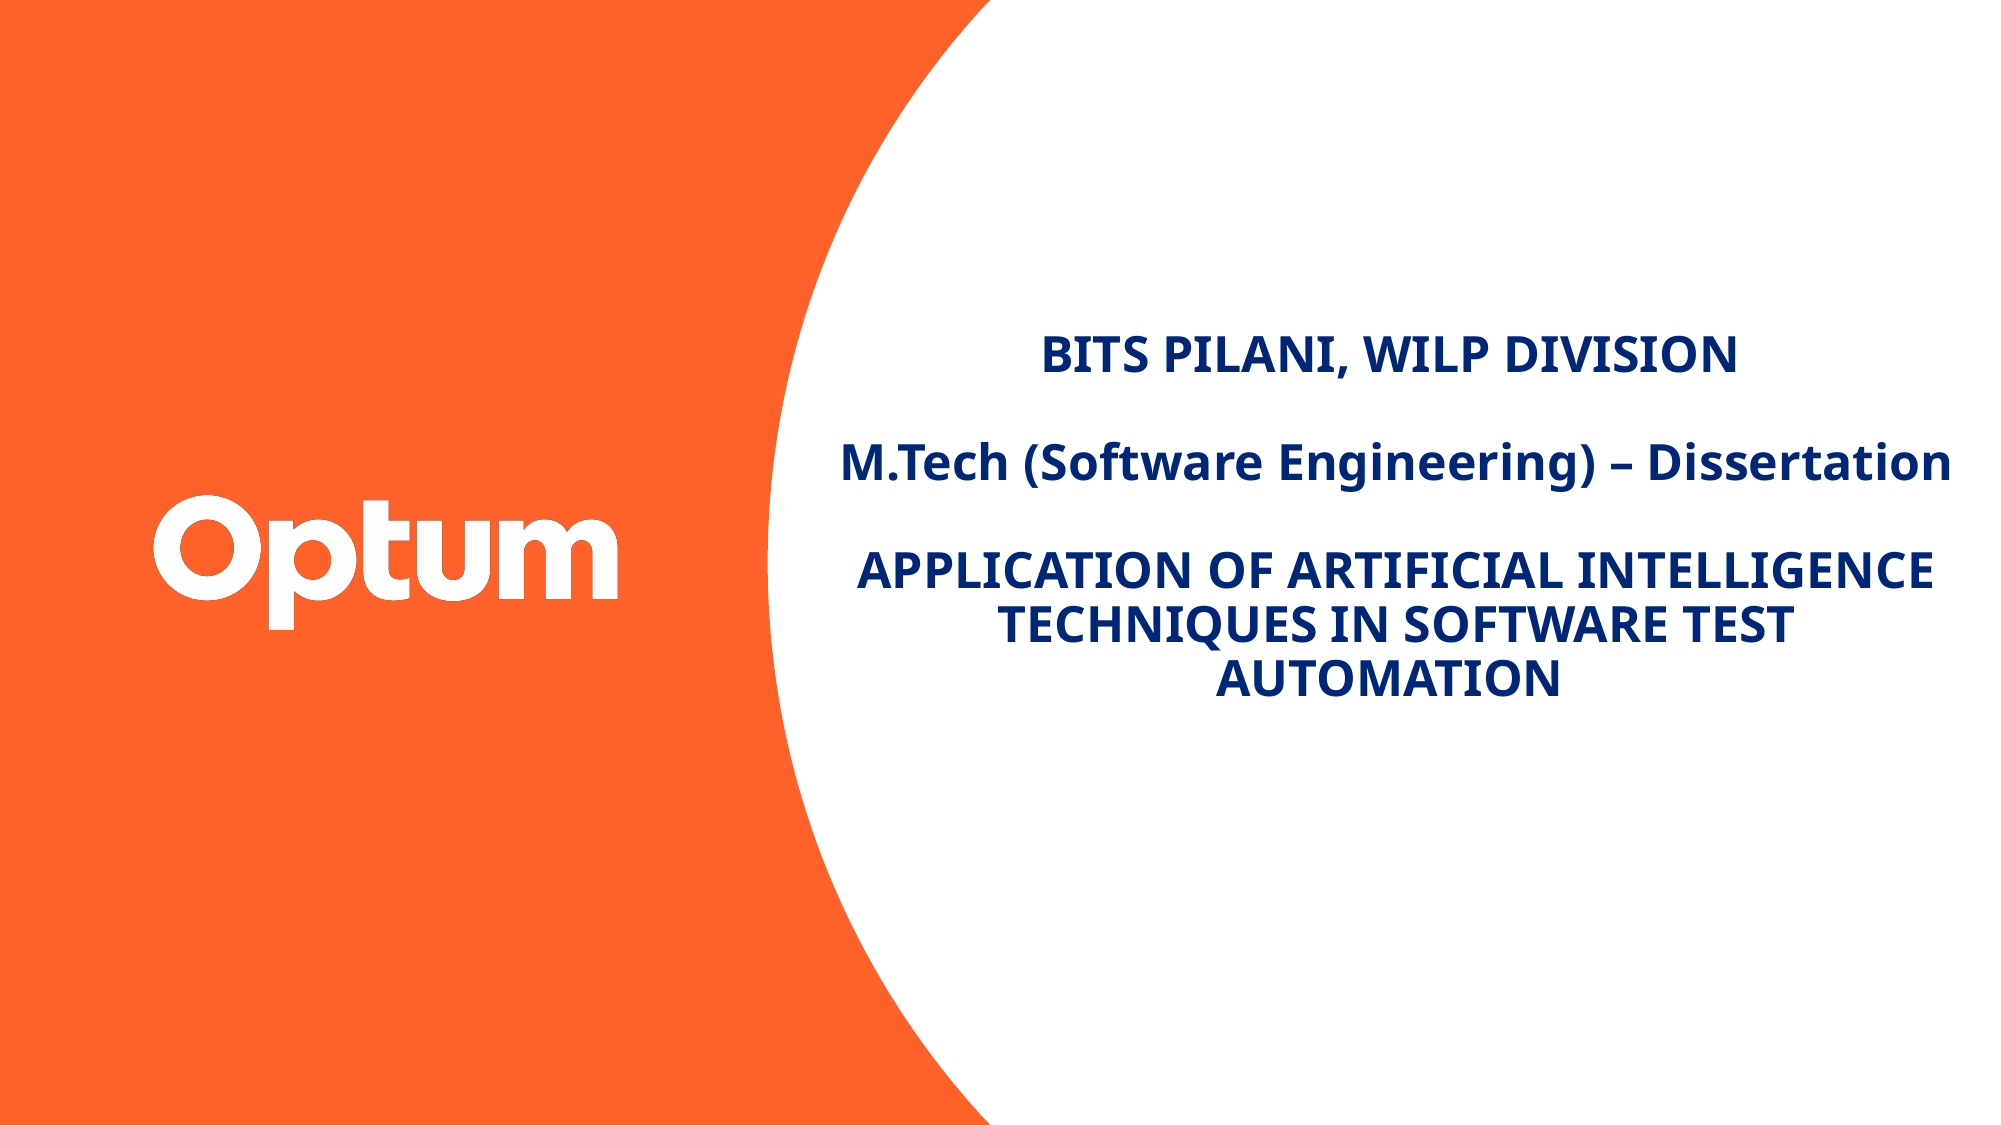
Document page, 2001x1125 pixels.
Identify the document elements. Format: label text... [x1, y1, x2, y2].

picture [153, 495, 618, 630]
title BITS PILANI, WILP DIVISION M.Tech (Software Engineering) – Dissertation APPLICATION OF ARTIFICIAL INTELLIGENCE TECHNIQUES IN SOFTWARE TEST AUTOMATION [830, 299, 1963, 768]
